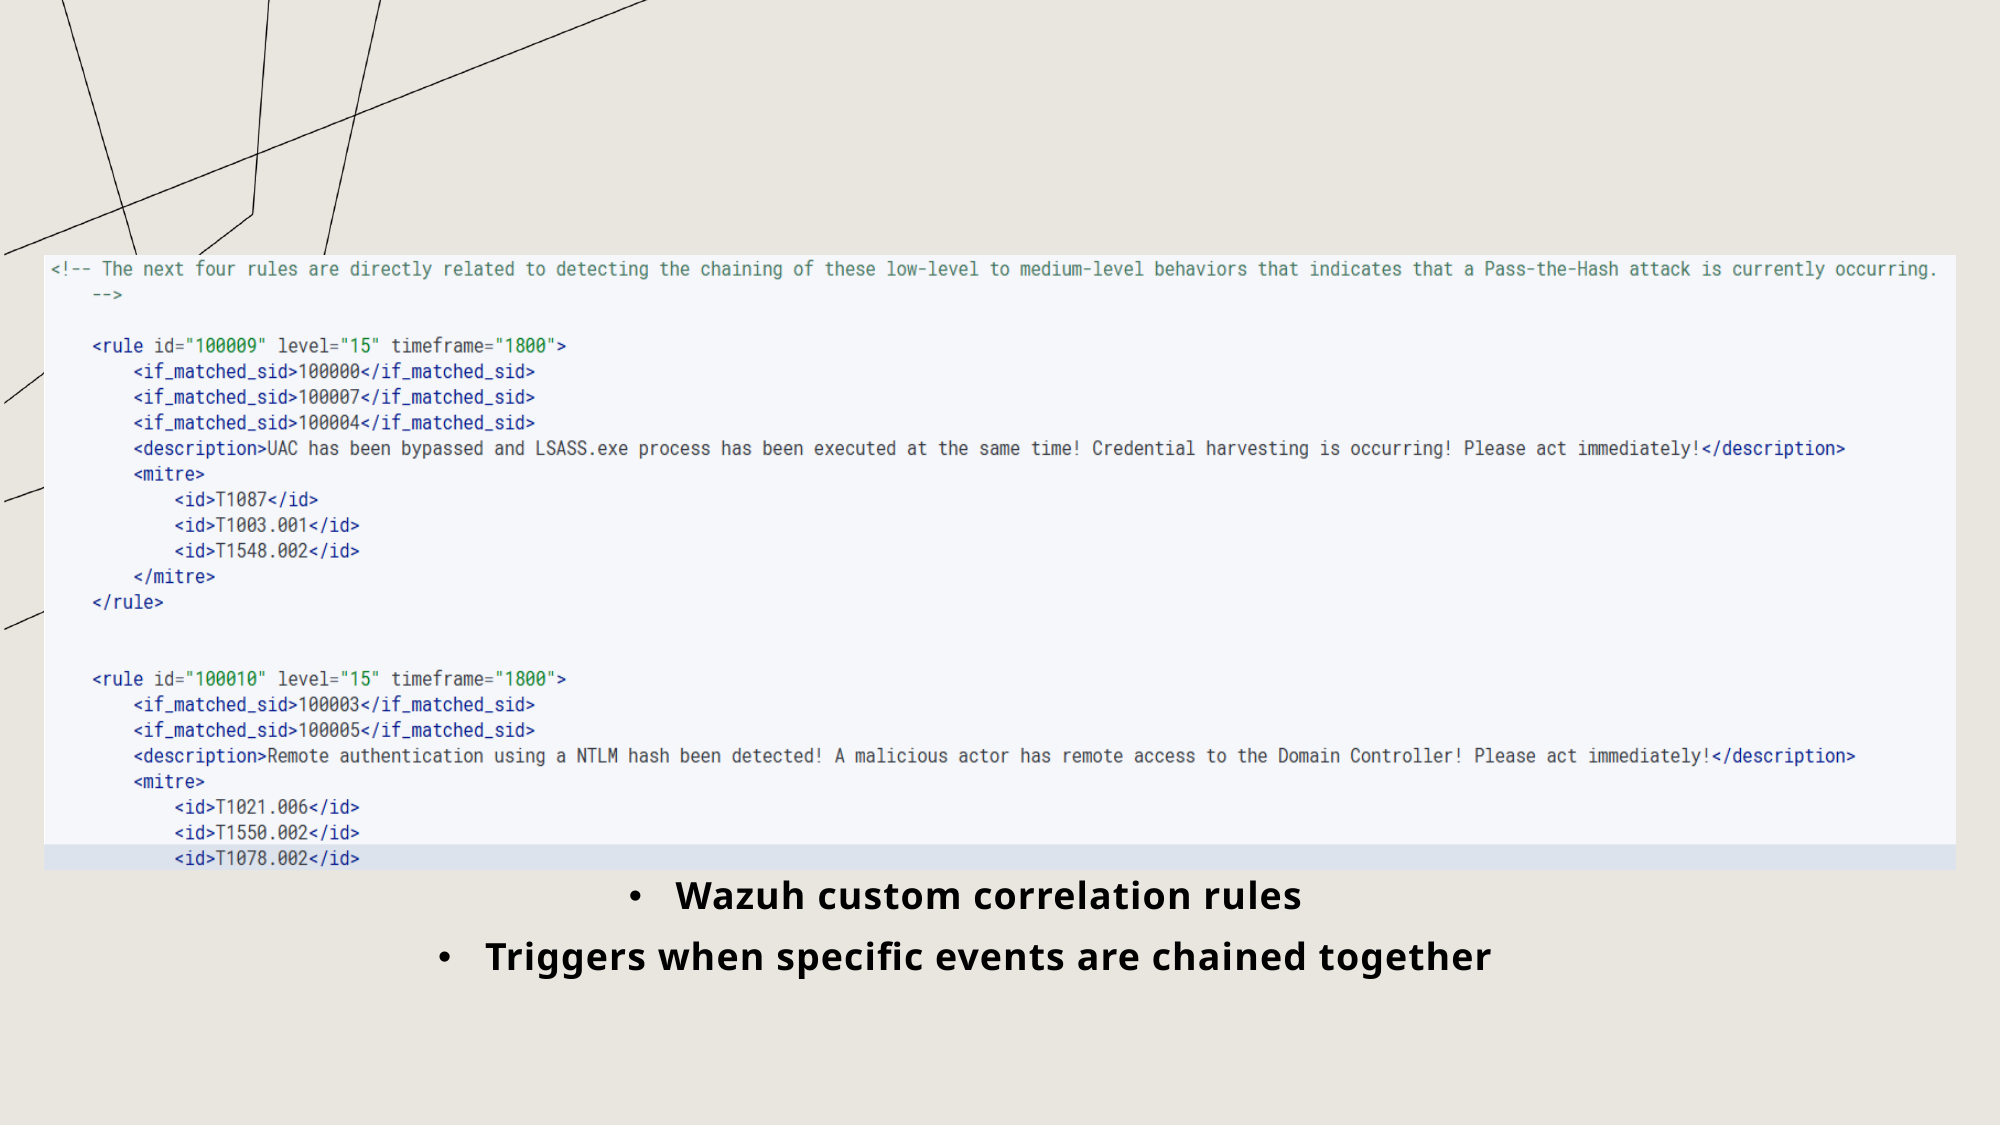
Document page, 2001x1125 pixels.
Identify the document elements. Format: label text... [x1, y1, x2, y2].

list Wazuh custom correlation rules Triggers when specific events are chained together [142, 870, 1790, 1024]
picture [4, 0, 1956, 870]
